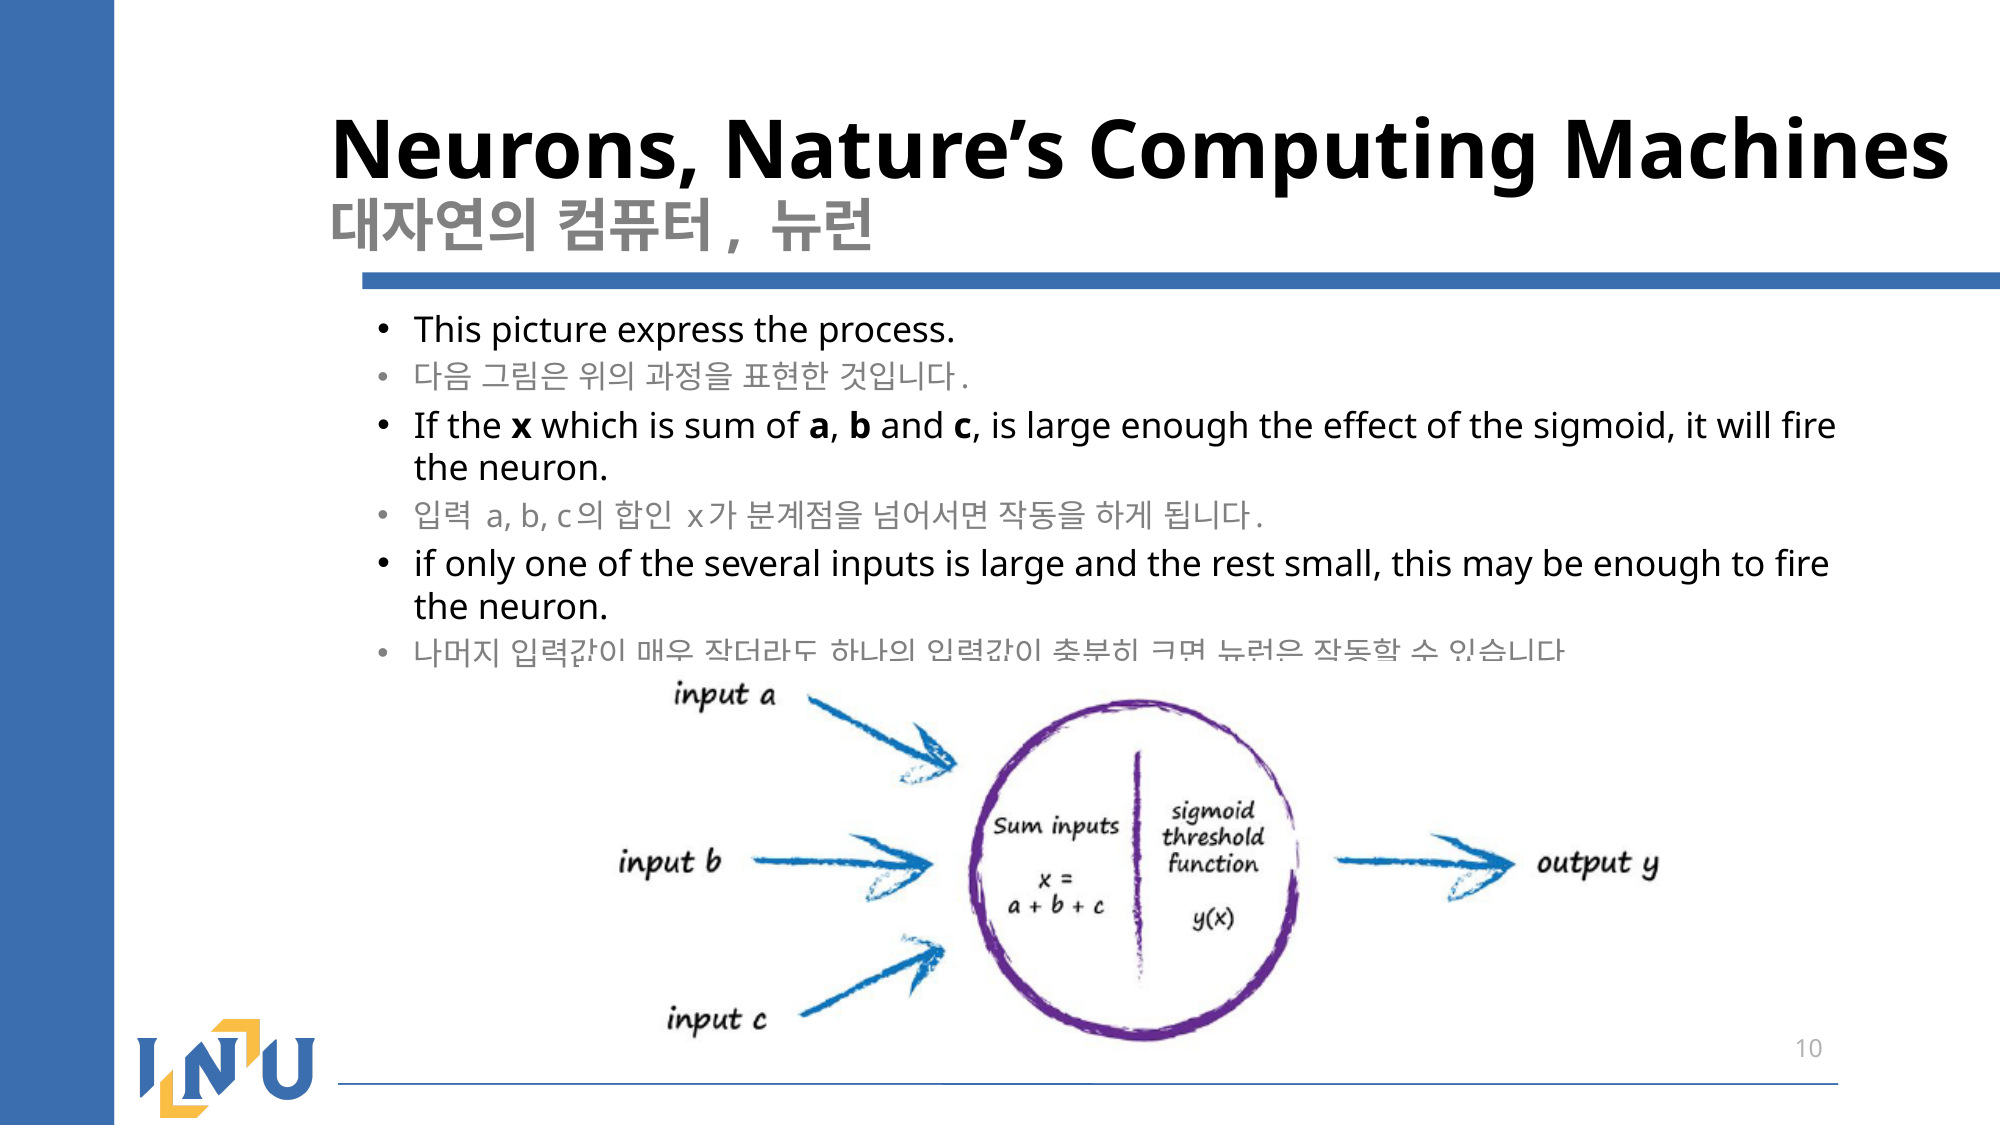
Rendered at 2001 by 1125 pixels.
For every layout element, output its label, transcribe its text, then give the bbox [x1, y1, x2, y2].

picture [579, 661, 1700, 1080]
text_box Neurons, Nature’s Computing Machines 대자연의 컴퓨터, 뉴런 [314, 88, 2000, 279]
slide_number 10 [1700, 1019, 1839, 1080]
list This picture express the process. 다음 그림은 위의 과정을 표현한 것입니다. If the x which is sum of a, b and c, is large enough the effect of the sigmoid, it will fire the neuron. 입력 a, b, c의 합인 x가 분계점을 넘어서면 작동을 하게 됩니다. if only one of the several inputs is large and the rest small, this may be enough to fire the neuron. 나머지 입력값이 매우 작더라도 하나의 입력값이 충분히 크면 뉴런은 작동할 수 있습니다. [362, 299, 1863, 682]
